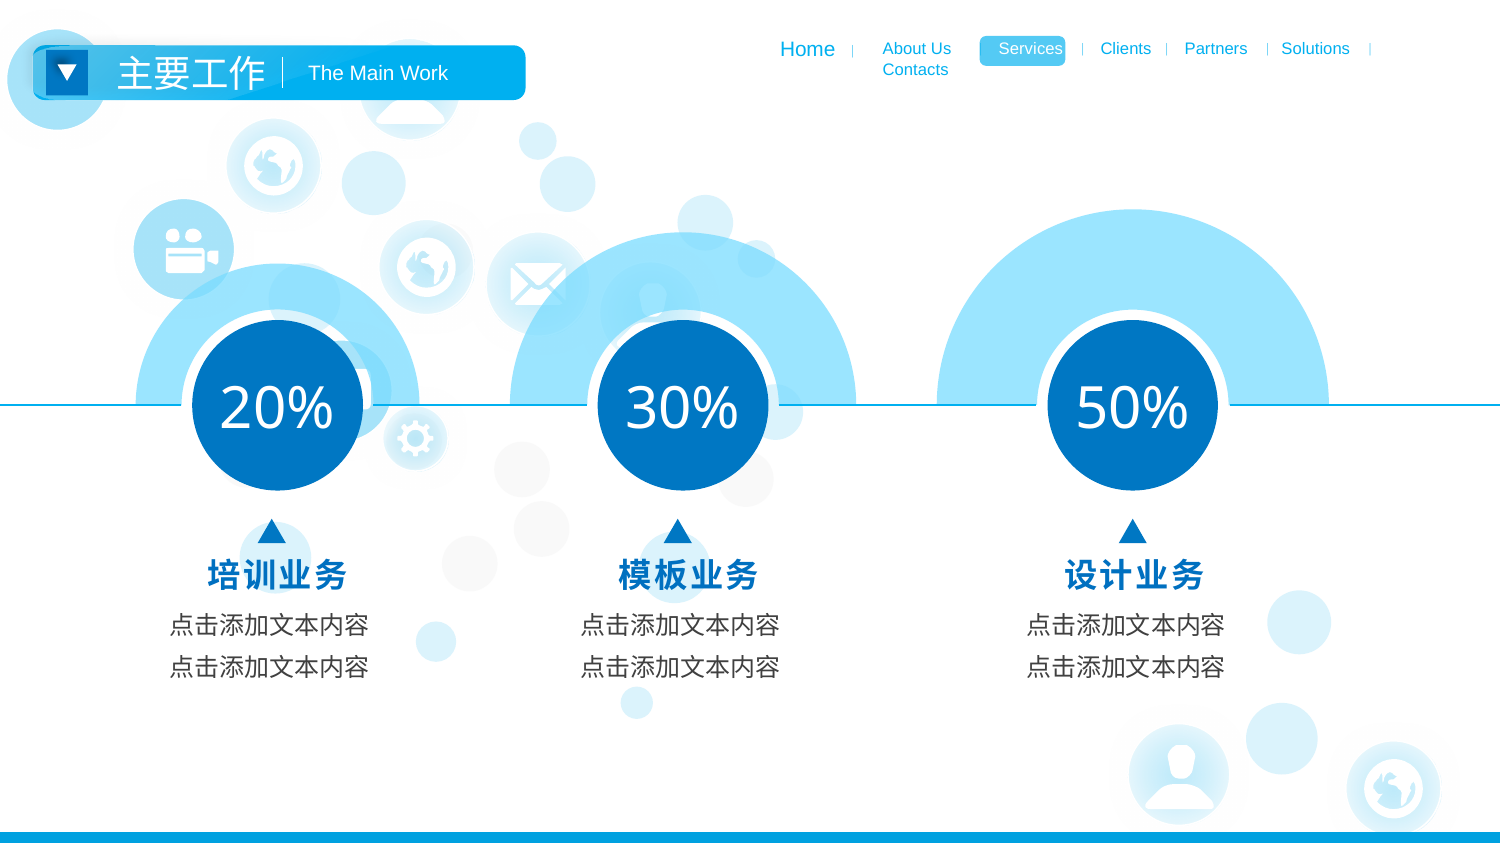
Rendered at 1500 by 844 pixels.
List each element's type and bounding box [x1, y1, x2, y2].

text_box [153, 546, 402, 690]
text_box [135, 263, 420, 548]
text_box [564, 546, 814, 690]
text_box [509, 231, 857, 579]
text_box [936, 209, 1330, 602]
text_box [32, 42, 526, 104]
text_box [1010, 546, 1259, 690]
text_box [765, 28, 1466, 70]
